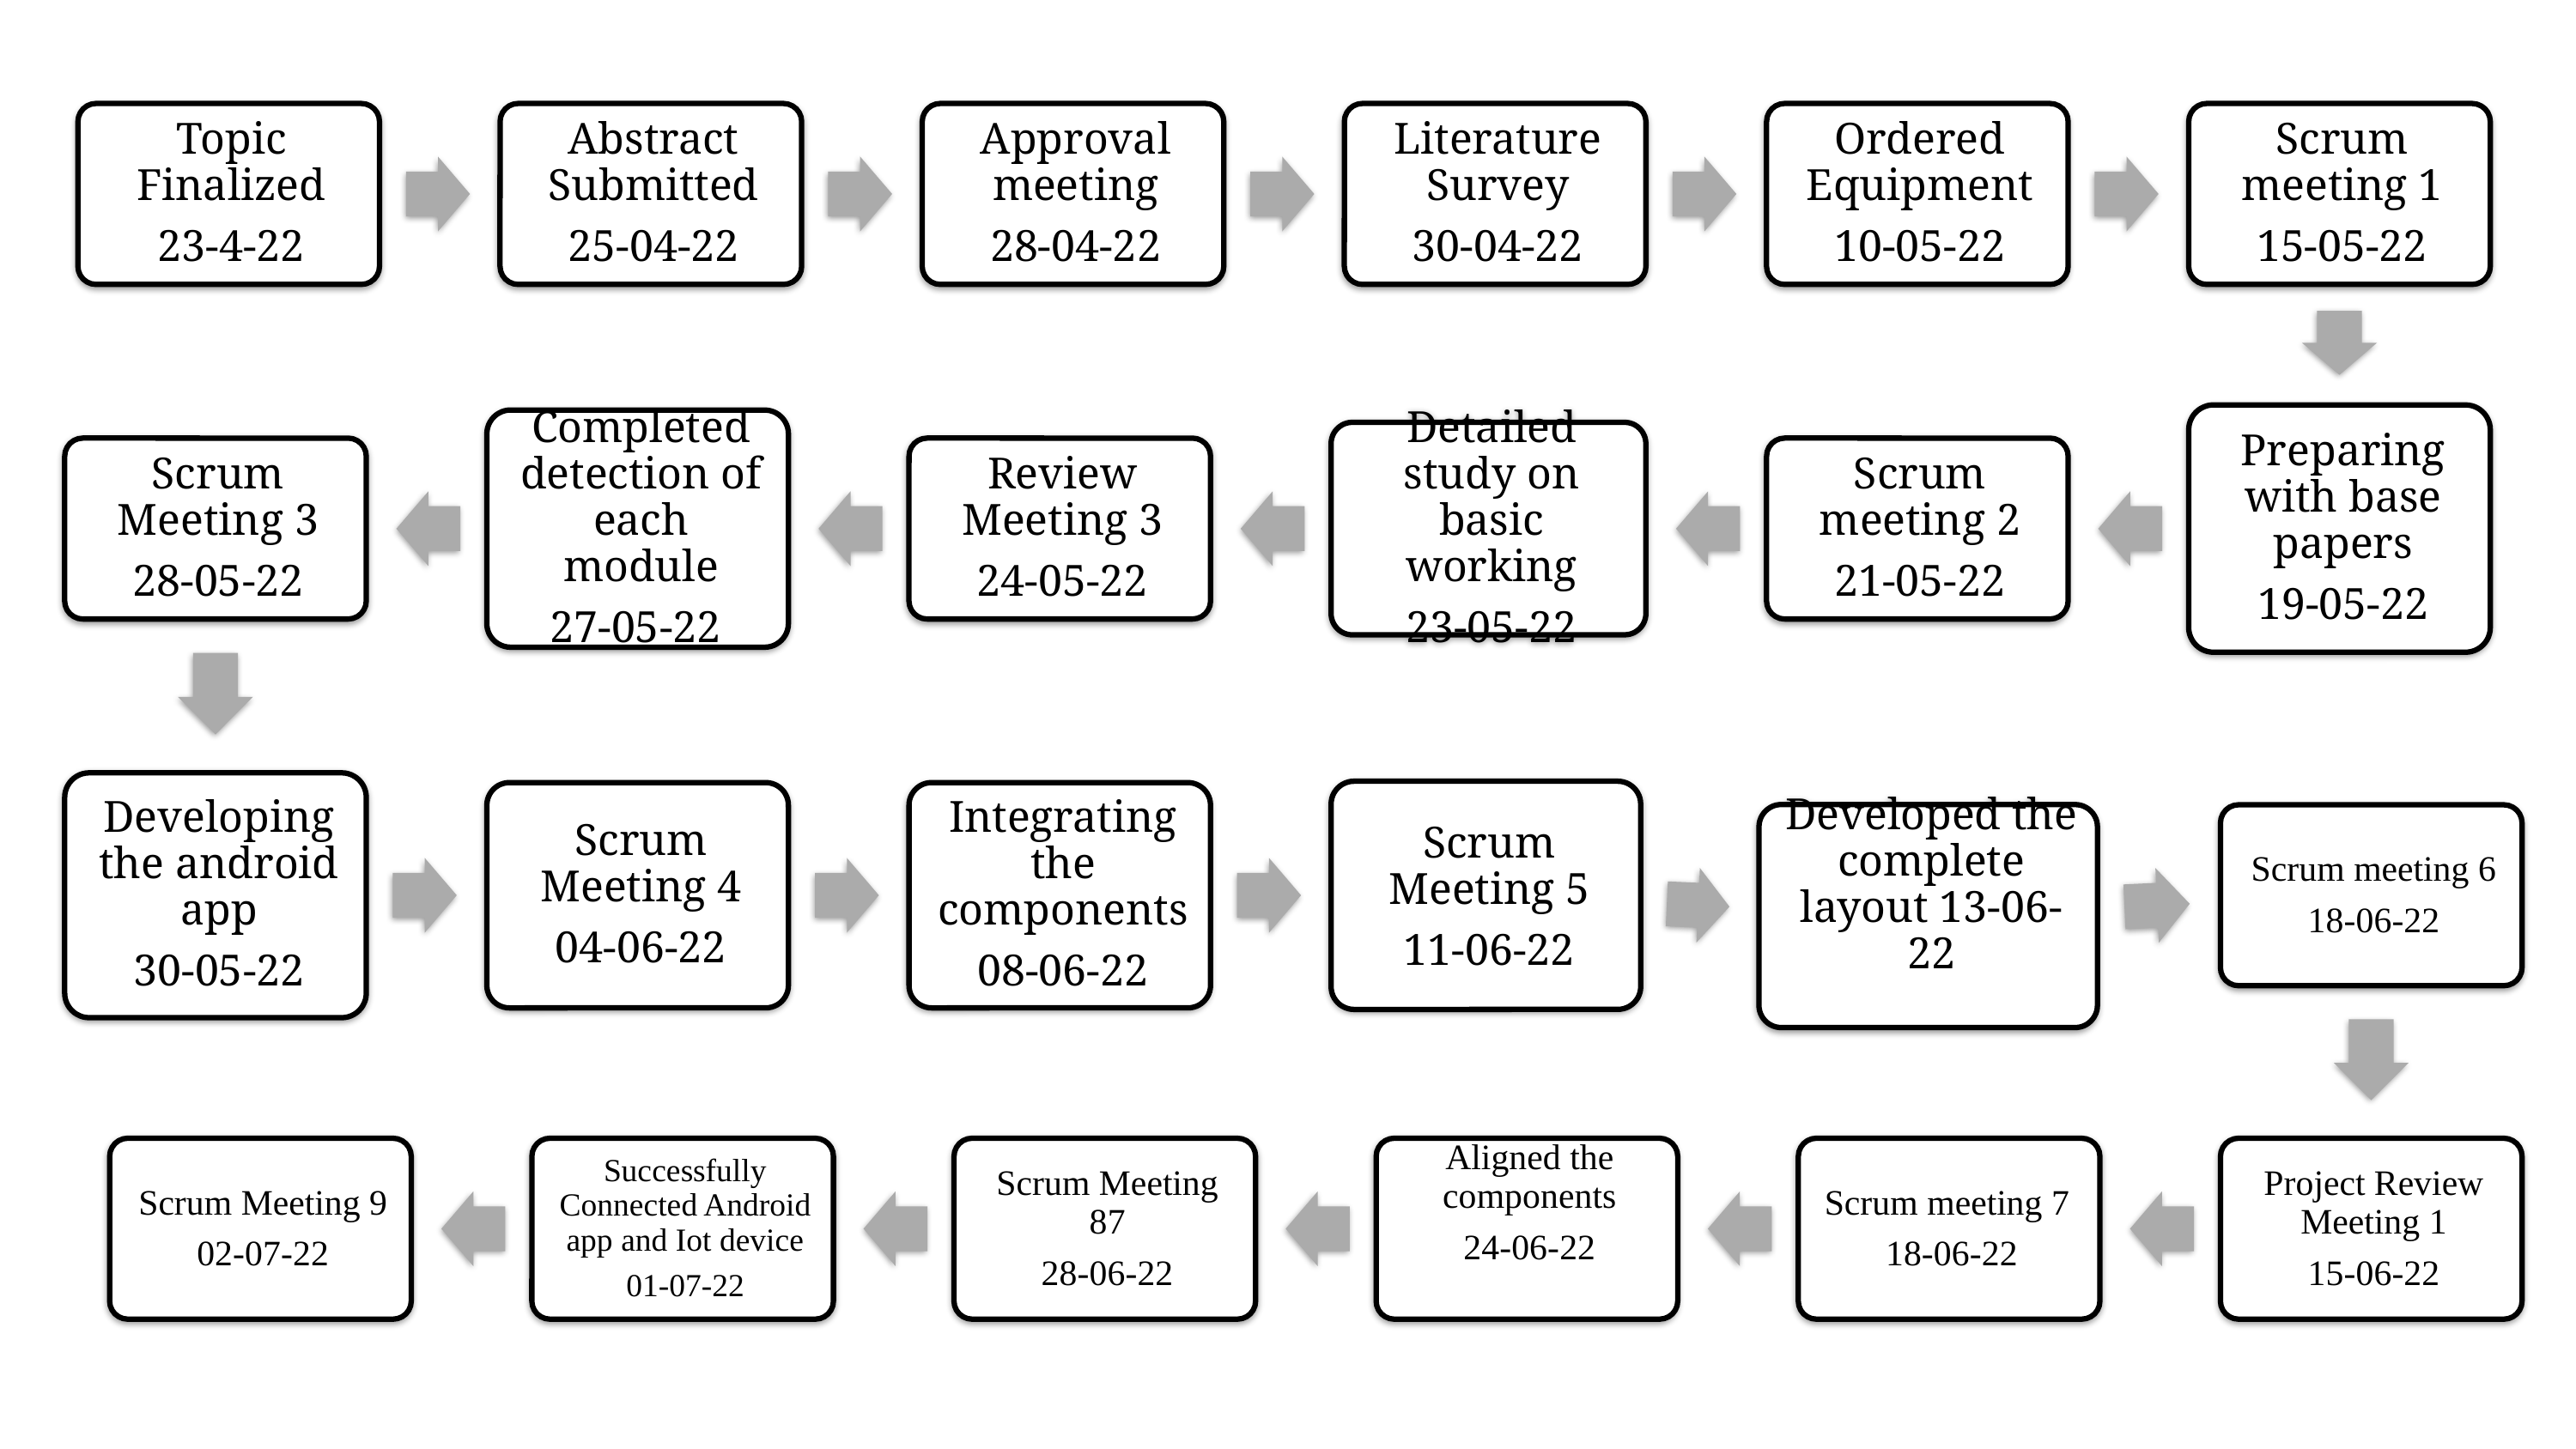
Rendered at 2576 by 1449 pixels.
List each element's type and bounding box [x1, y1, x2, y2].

text_box [64, 58, 2523, 1364]
